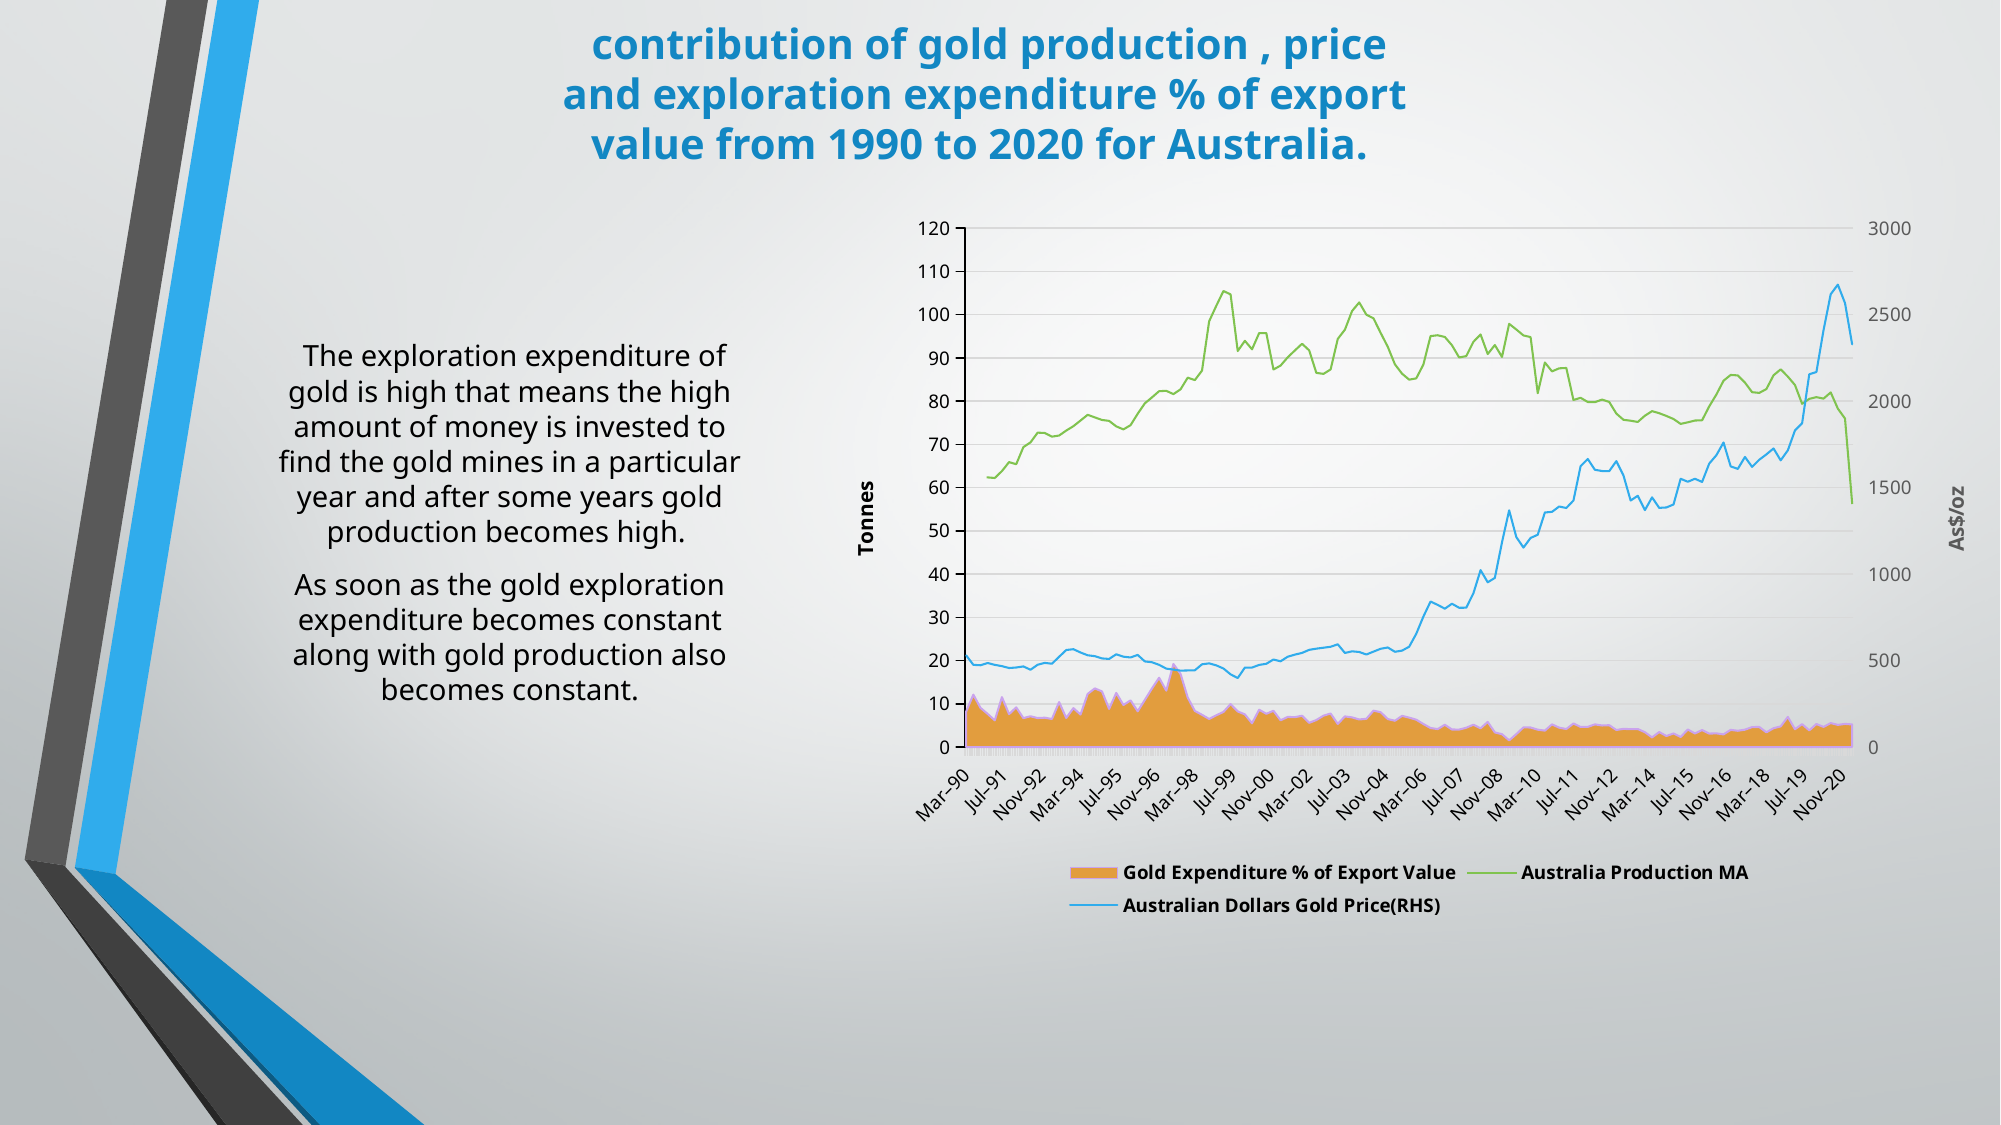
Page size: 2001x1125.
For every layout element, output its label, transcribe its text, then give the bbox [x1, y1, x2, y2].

chart [818, 200, 2000, 925]
list The exploration expenditure of gold is high that means the high amount of money is invested to find the gold mines in a particular year and after some years gold production becomes high. As soon as the gold exploration expenditure becomes constant along with gold production also becomes constant. [258, 175, 762, 860]
title contribution of gold production , price and exploration expenditure % of export value from 1990 to 2020 for Australia. [539, 0, 1430, 176]
